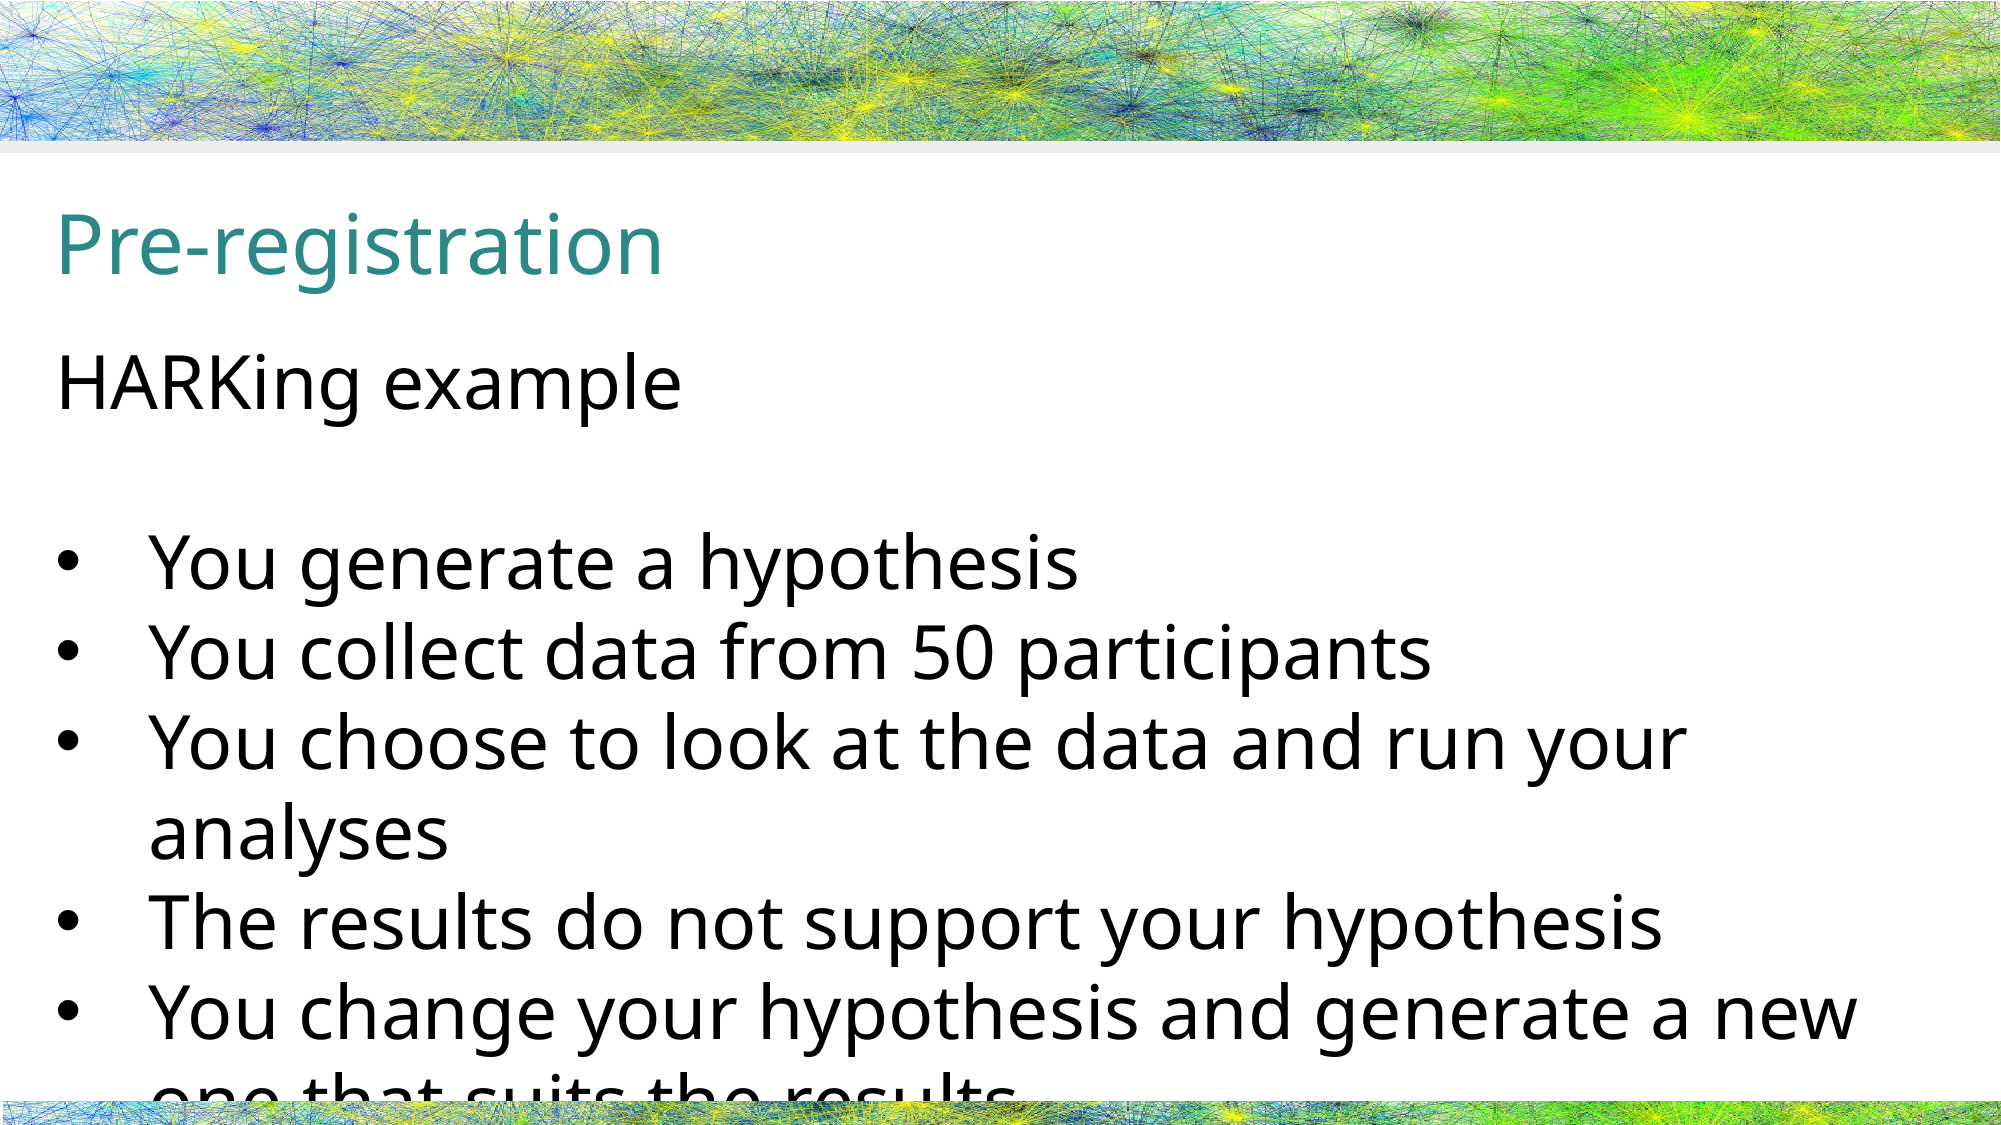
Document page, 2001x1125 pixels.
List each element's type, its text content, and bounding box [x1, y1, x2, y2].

text_box Pre-registration [40, 183, 1885, 299]
picture [0, 0, 2000, 146]
text_box HARKing example You generate a hypothesis You collect data from 50 participants You choose to look at the data and run your analyses The results do not support your hypothesis You change your hypothesis and generate a new one that suits the results [40, 326, 1920, 1100]
picture [2, 1100, 2001, 1125]
